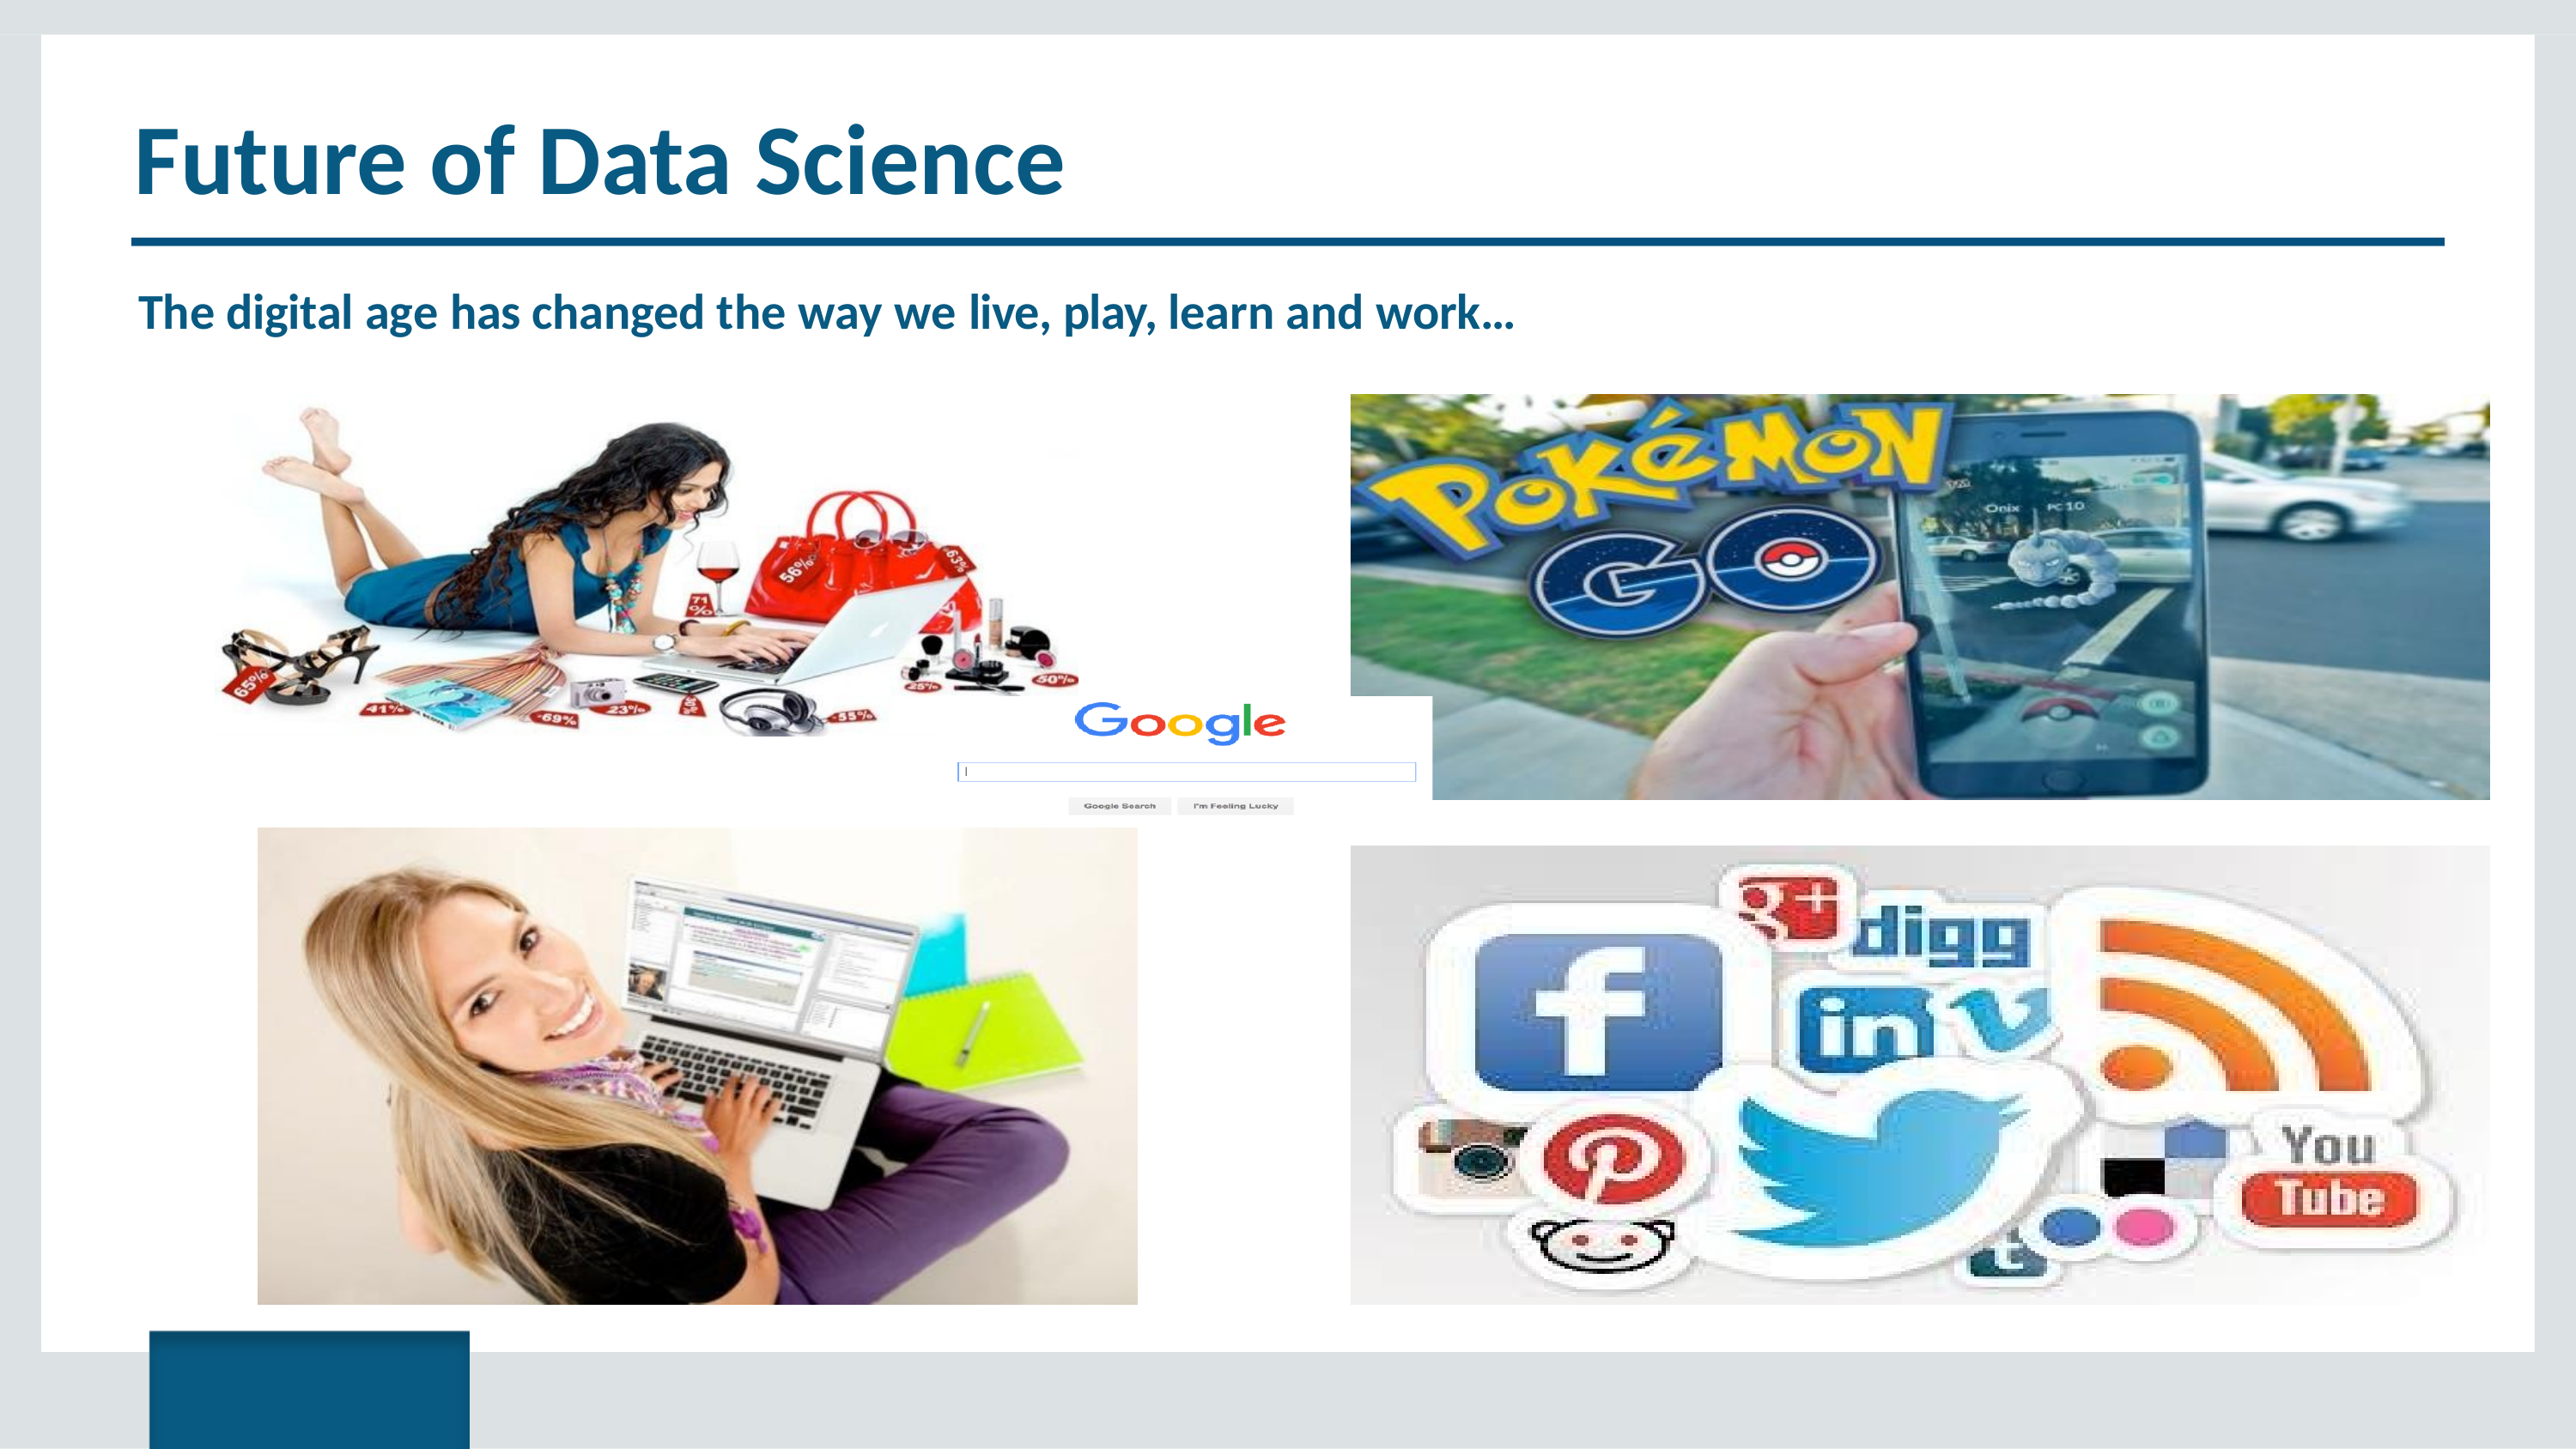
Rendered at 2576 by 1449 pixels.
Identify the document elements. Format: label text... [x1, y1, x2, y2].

text_box [214, 394, 1079, 737]
text_box [1224, 237, 2445, 246]
text_box [1350, 394, 2490, 800]
text_box [934, 696, 1433, 823]
text_box [258, 828, 1138, 1305]
picture [149, 1331, 470, 1449]
title Future of Data Science [132, 91, 1224, 337]
text_box [1350, 846, 2490, 1305]
text_box The digital age has changed the way we live, play, learn and work… [137, 277, 1741, 340]
